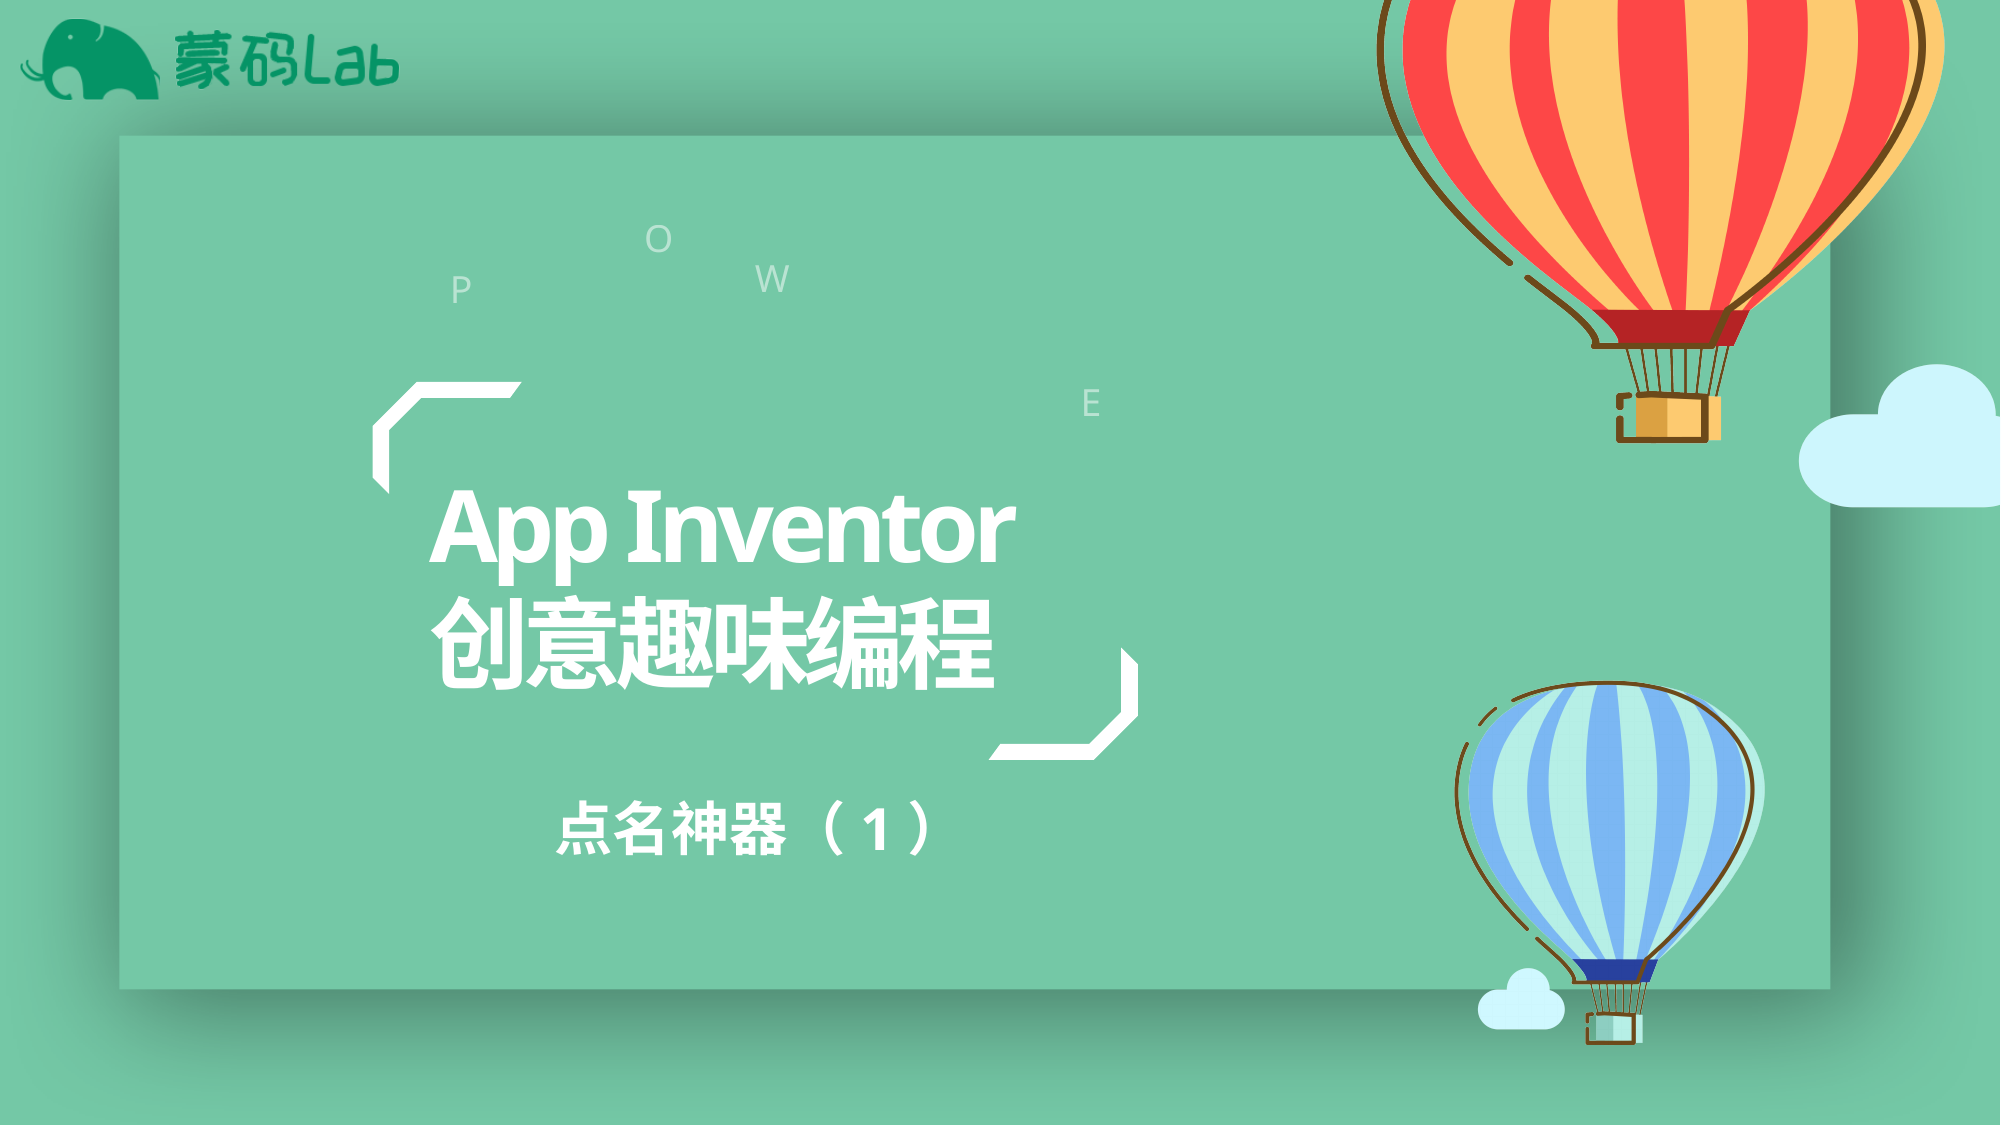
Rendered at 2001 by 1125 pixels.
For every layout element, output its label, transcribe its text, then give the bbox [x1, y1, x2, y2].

picture [8, 9, 410, 111]
list App Inventor 创意趣味编程 [414, 454, 1094, 710]
list 点名神器（1） [426, 793, 1094, 870]
